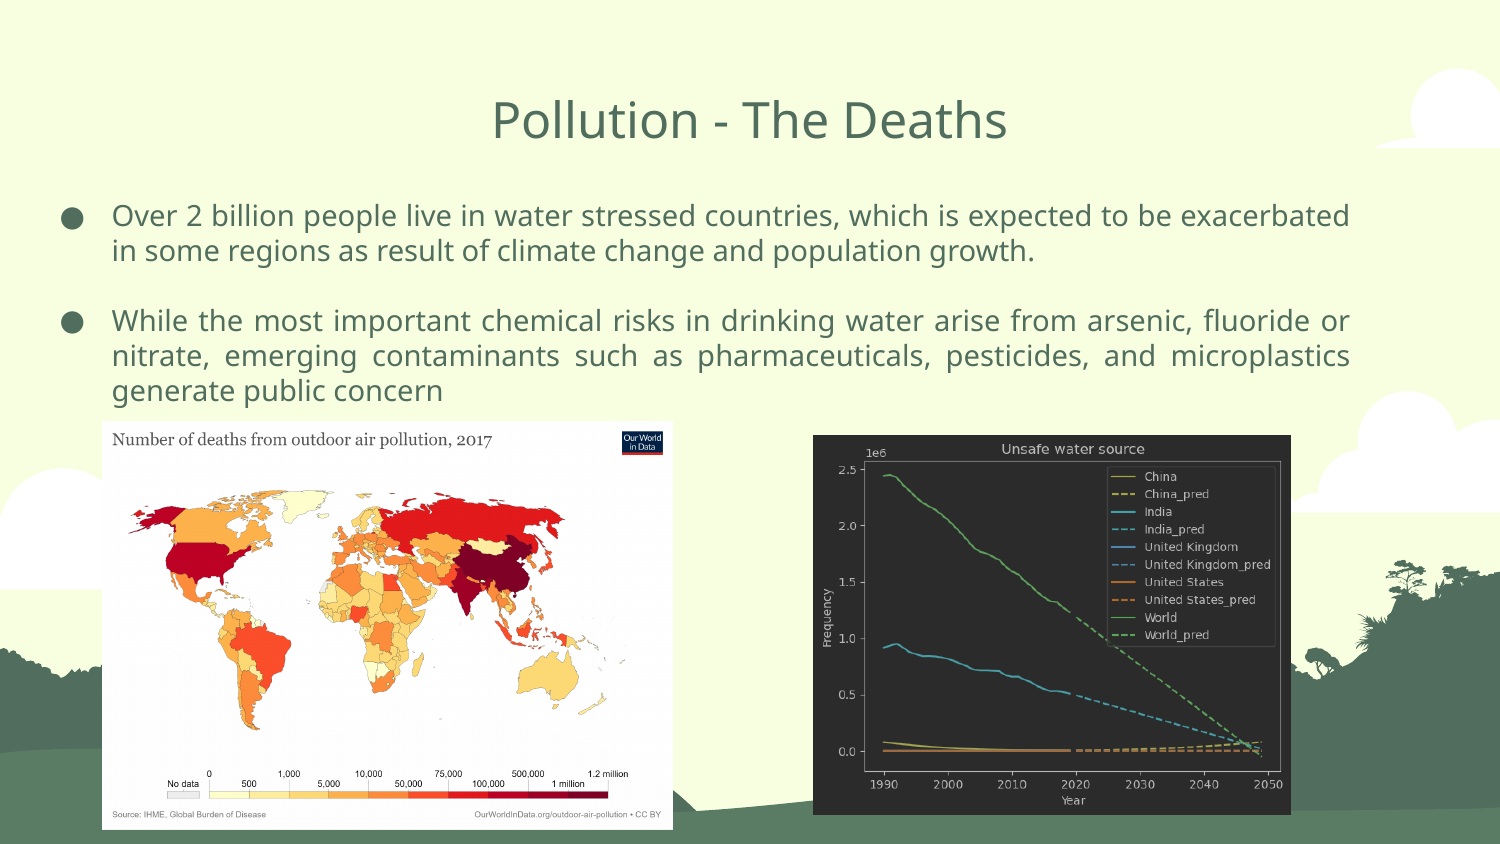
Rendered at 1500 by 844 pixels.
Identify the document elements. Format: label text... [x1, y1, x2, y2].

list Over 2 billion people live in water stressed countries, which is expected to be exacerbated in some regions as result of climate change and population growth. While the most important chemical risks in drinking water arise from arsenic, fluoride or nitrate, emerging contaminants such as pharmaceuticals, pesticides, and microplastics generate public concern [21, 182, 1367, 511]
picture [102, 421, 674, 830]
picture [813, 435, 1291, 815]
title Pollution - The Deaths [118, 73, 1382, 168]
